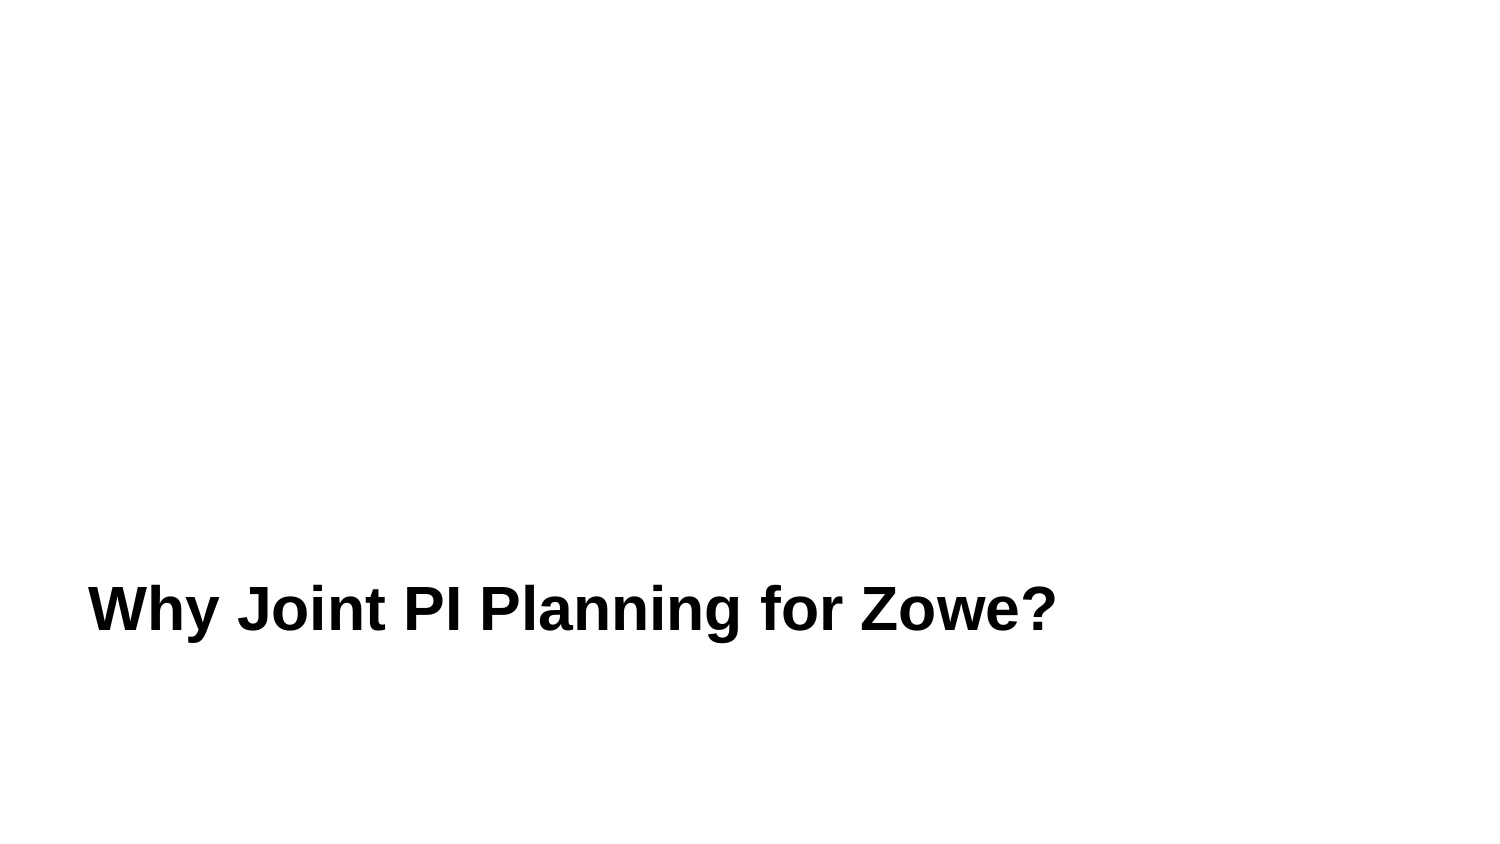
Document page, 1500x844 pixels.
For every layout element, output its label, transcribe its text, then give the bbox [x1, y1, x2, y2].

list Why Joint PI Planning for Zowe? [50, 578, 1109, 643]
